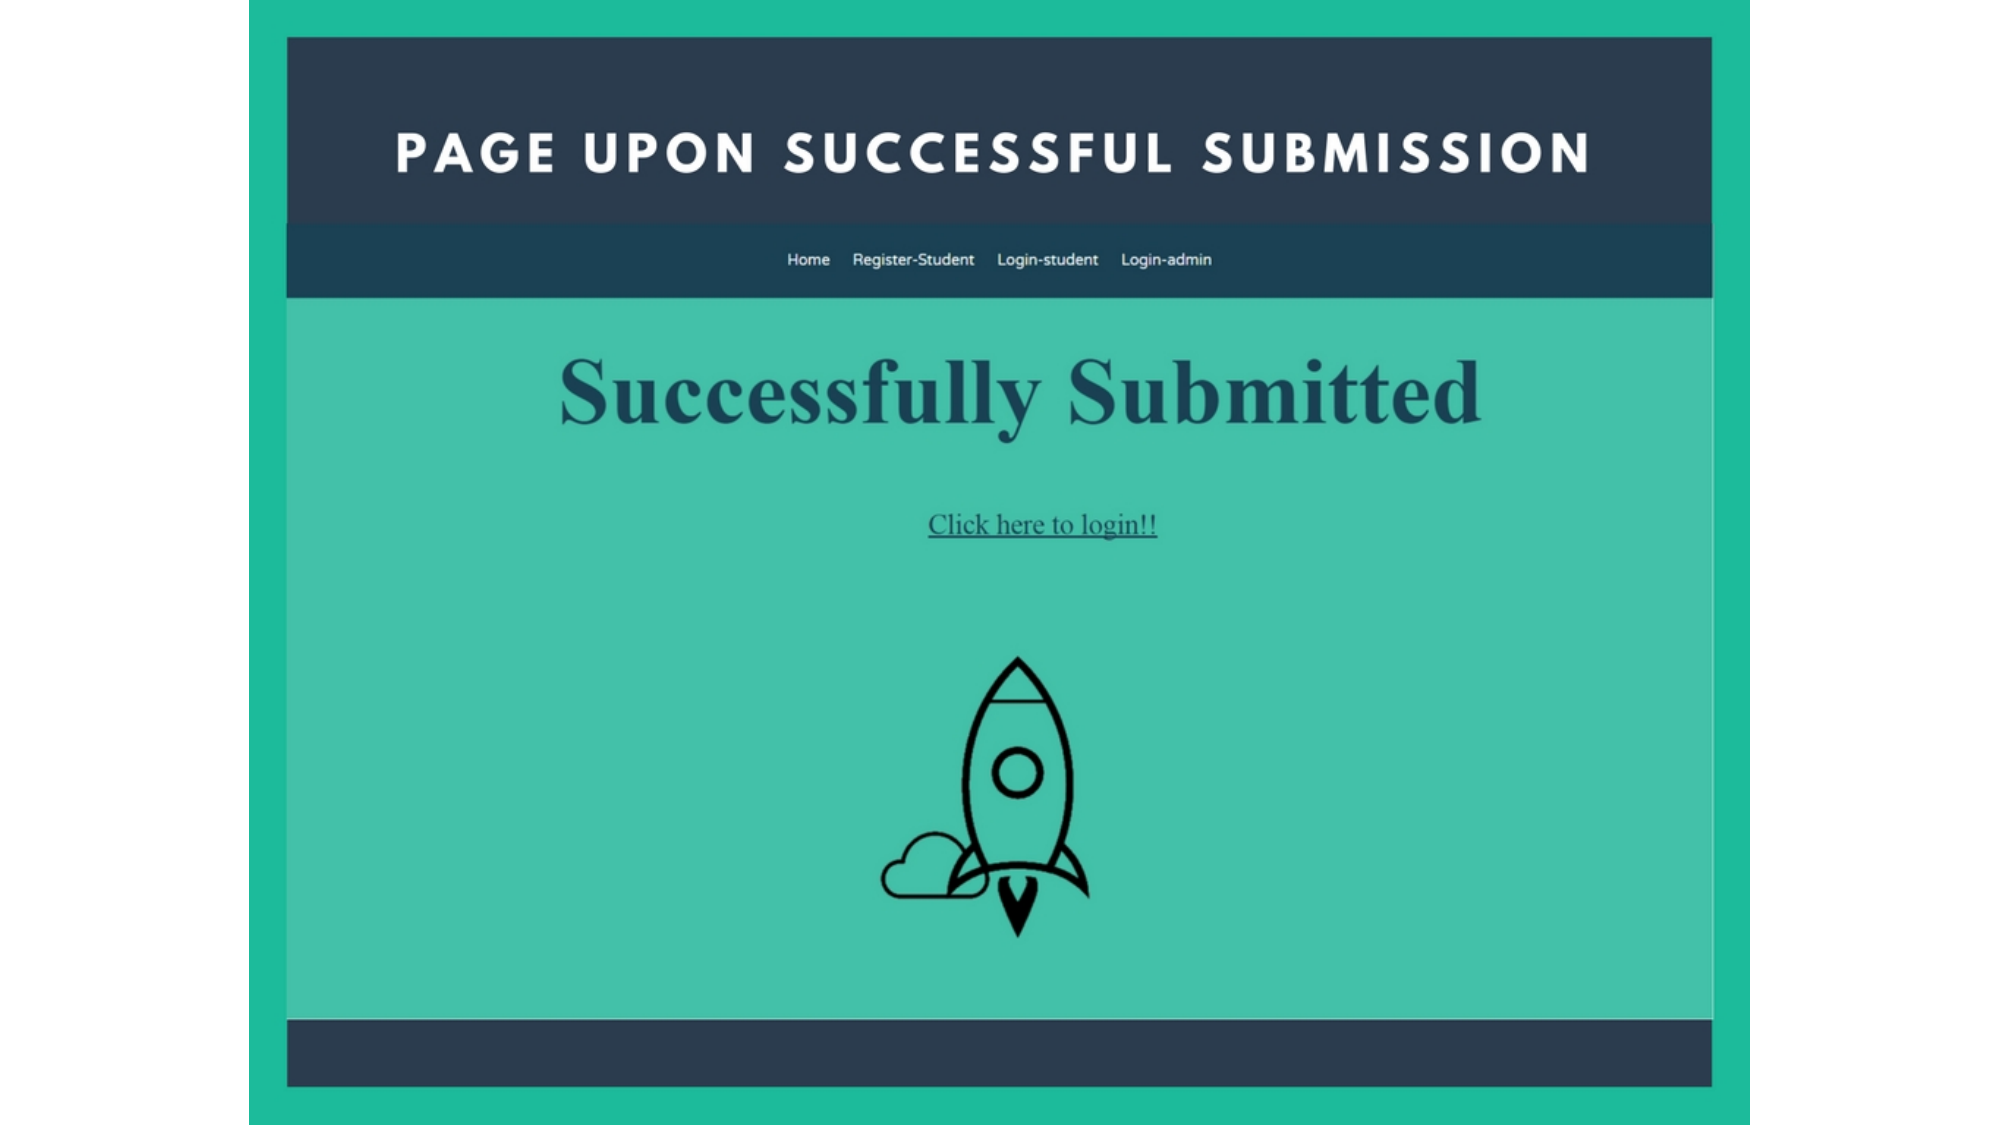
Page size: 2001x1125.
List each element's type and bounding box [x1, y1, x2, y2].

picture [249, 0, 1750, 1125]
